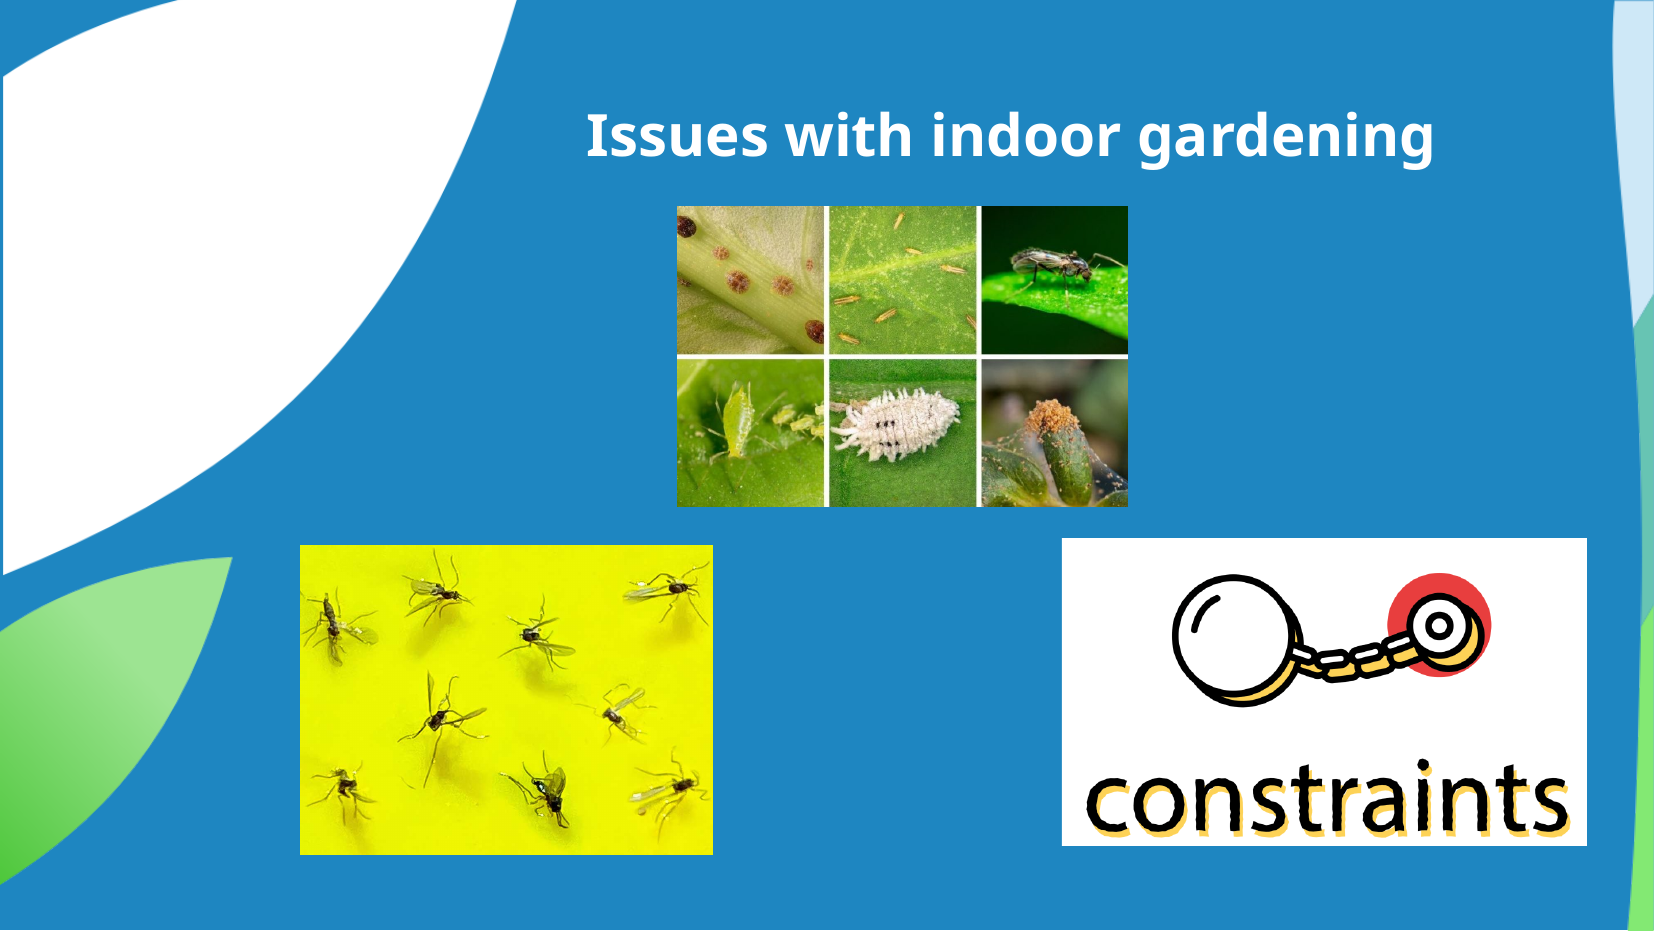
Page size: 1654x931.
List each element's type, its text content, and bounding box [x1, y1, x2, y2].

picture [677, 206, 1128, 507]
picture [0, 0, 713, 885]
picture [1612, 0, 1654, 931]
title Issues with indoor gardening [496, 59, 1528, 207]
picture [1061, 538, 1587, 846]
